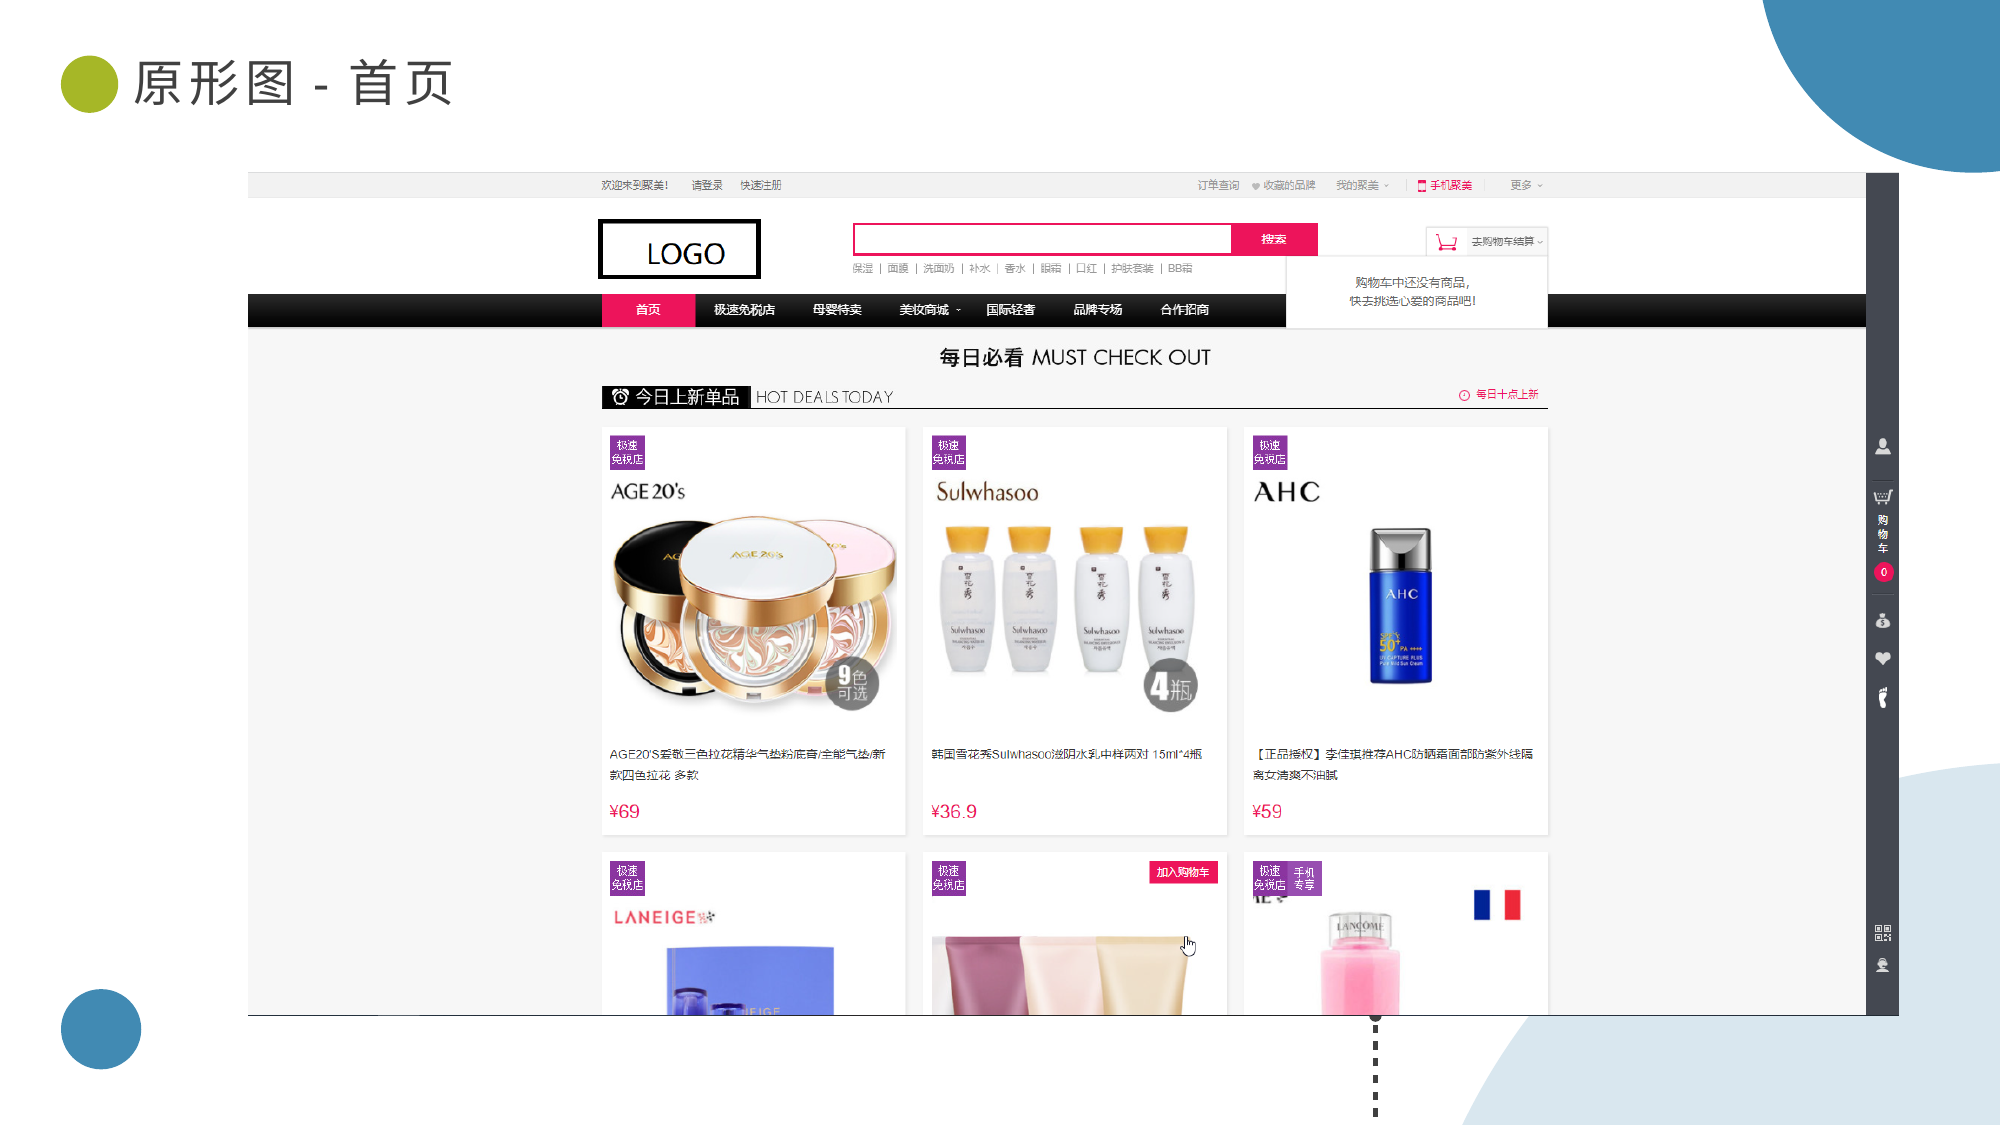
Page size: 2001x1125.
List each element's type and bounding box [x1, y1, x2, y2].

text_box [60, 0, 2000, 1125]
picture [248, 171, 1899, 1016]
